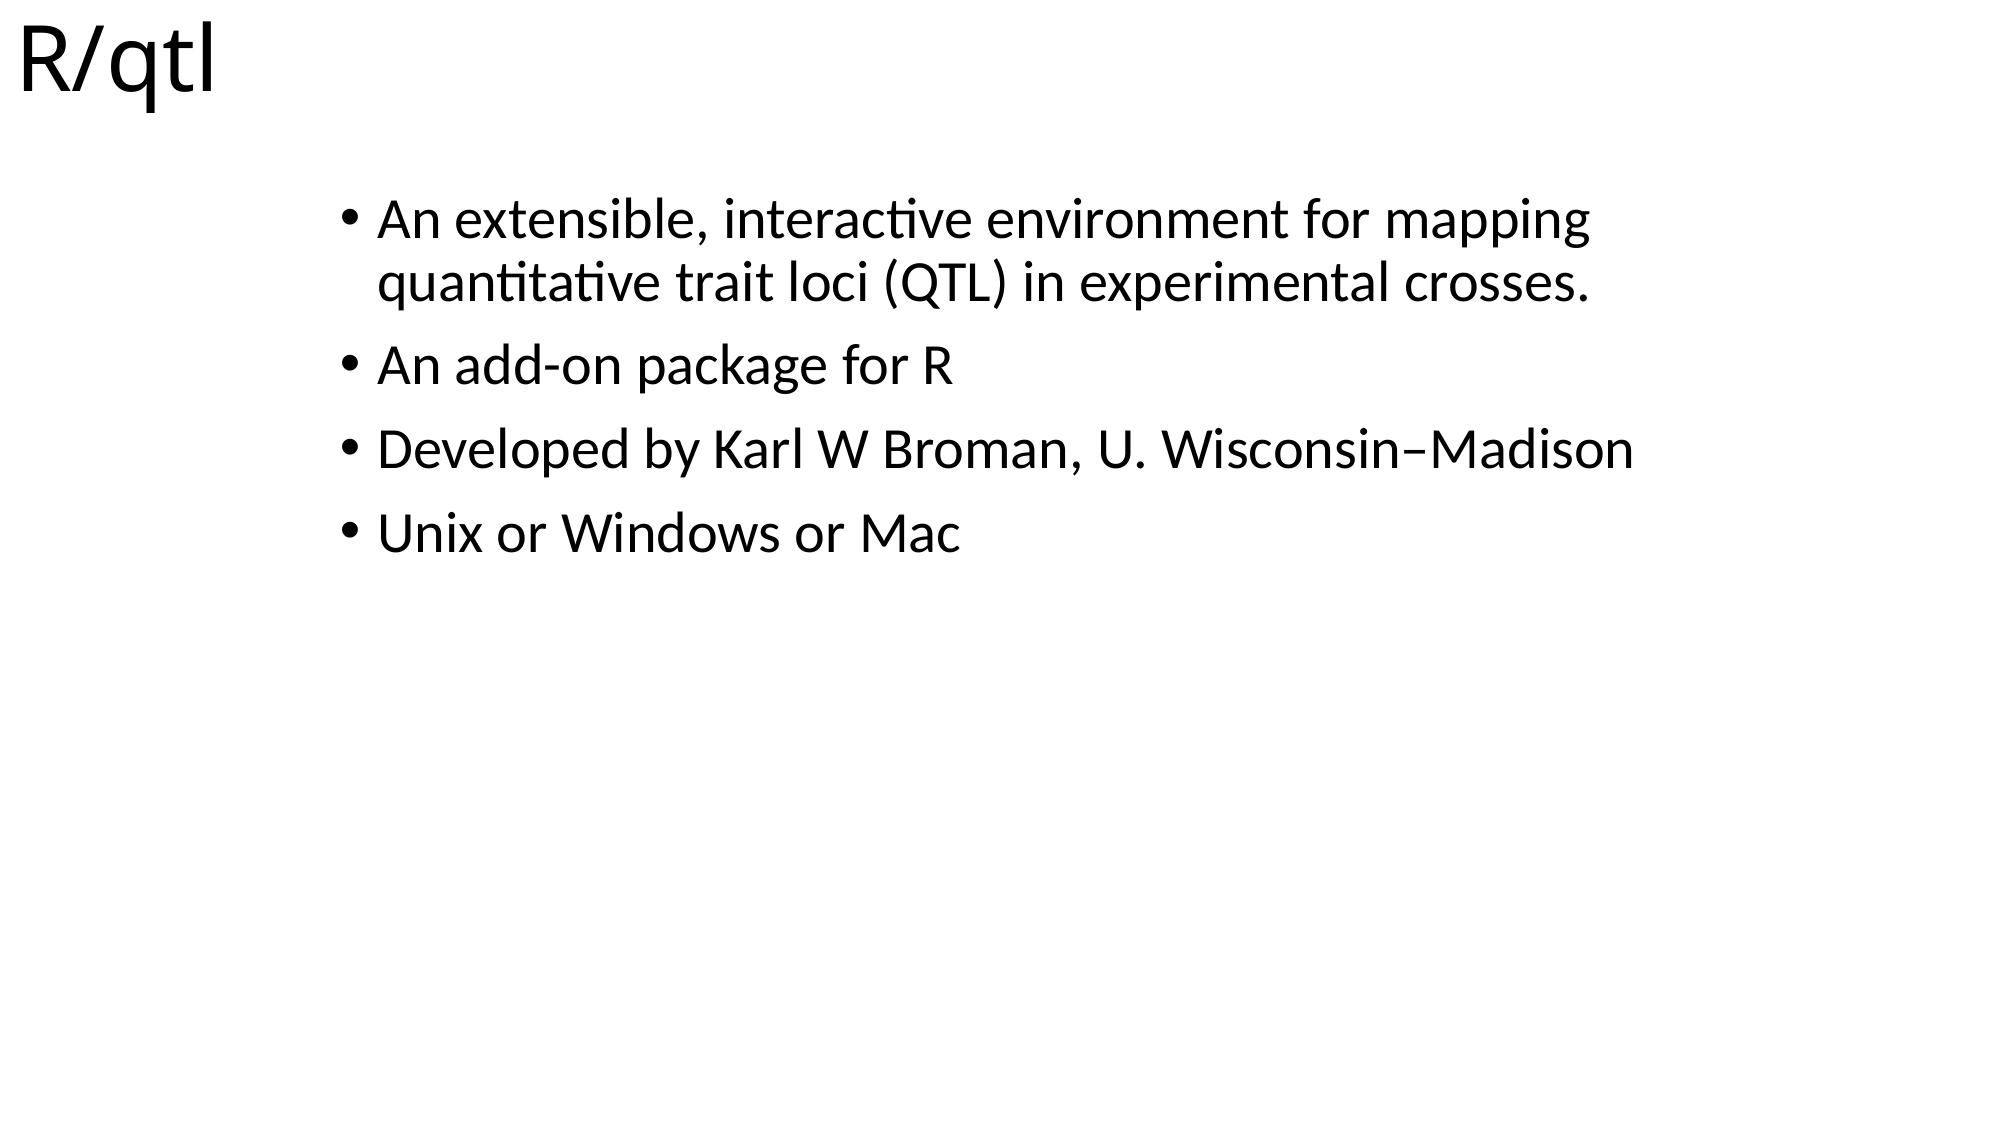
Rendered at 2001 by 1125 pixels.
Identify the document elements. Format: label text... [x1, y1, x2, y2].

list An extensible, interactive environment for mapping quantitative trait loci (QTL) in experimental crosses. An add-on package for R Developed by Karl W Broman, U. Wisconsin–Madison Unix or Windows or Mac [324, 180, 1675, 963]
title R/qtl [0, 0, 1350, 124]
